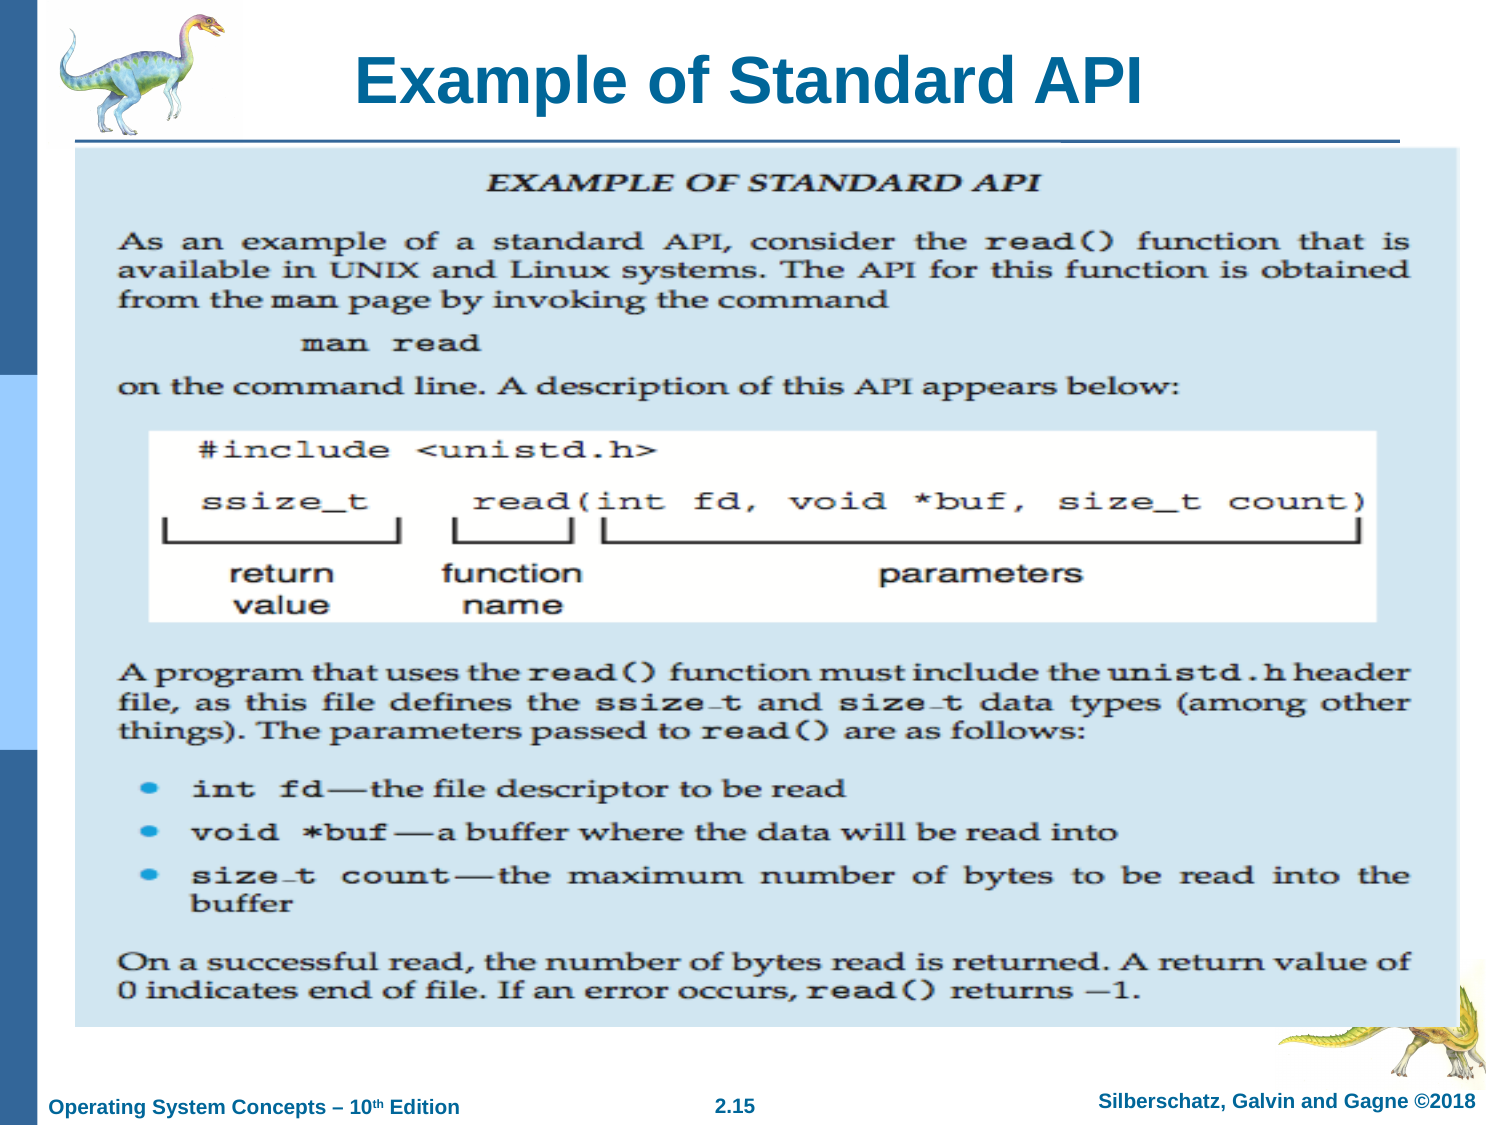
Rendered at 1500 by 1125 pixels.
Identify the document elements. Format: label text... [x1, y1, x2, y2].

picture [46, 0, 1486, 1090]
title Example of Standard API [75, 29, 1425, 125]
